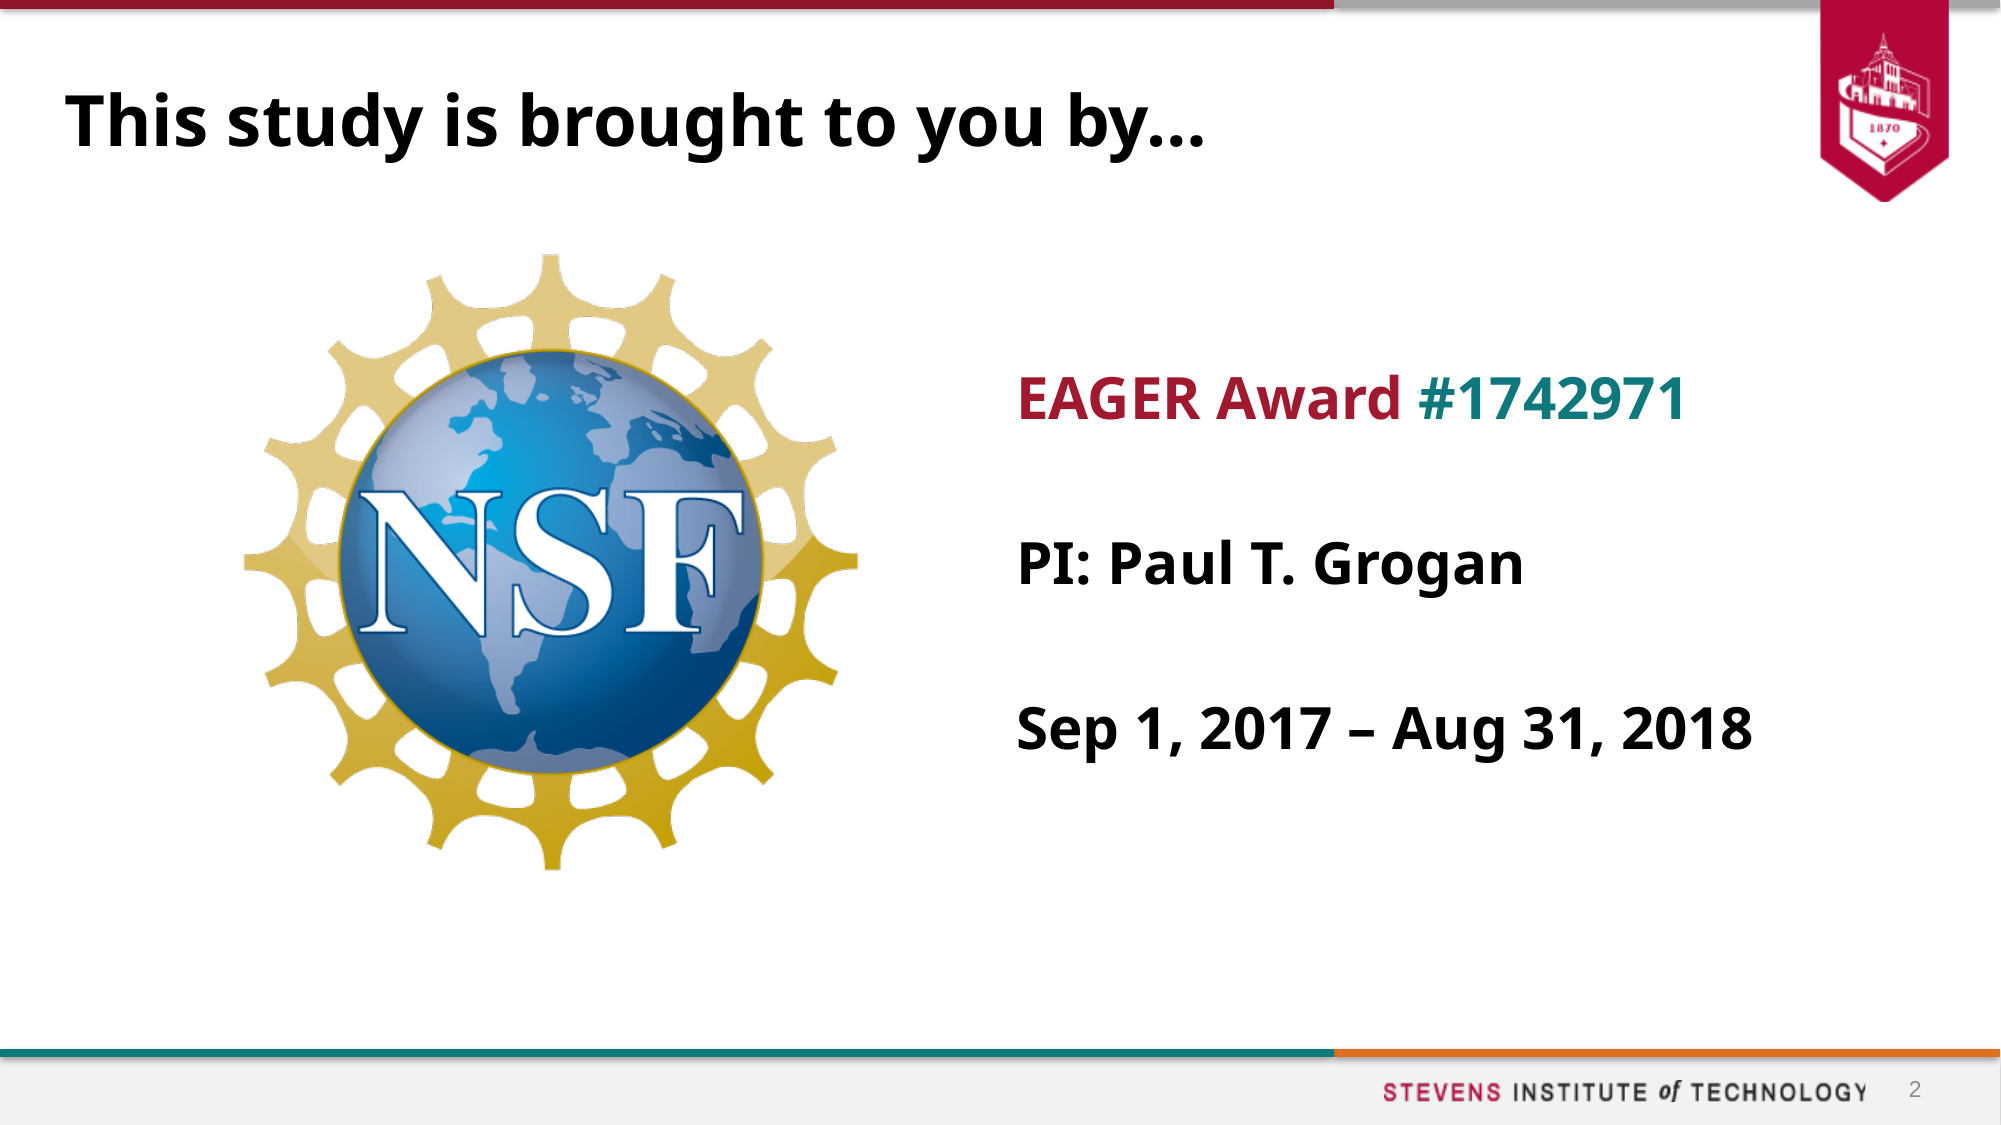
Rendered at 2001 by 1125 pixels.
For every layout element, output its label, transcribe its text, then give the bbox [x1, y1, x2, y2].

slide_number 2 [1862, 1057, 1968, 1118]
list EAGER Award #1742971 PI: Paul T. Grogan Sep 1, 2017 – Aug 31, 2018 [1001, 353, 1816, 786]
title This study is brought to you by… [49, 68, 1647, 157]
picture [212, 224, 889, 901]
